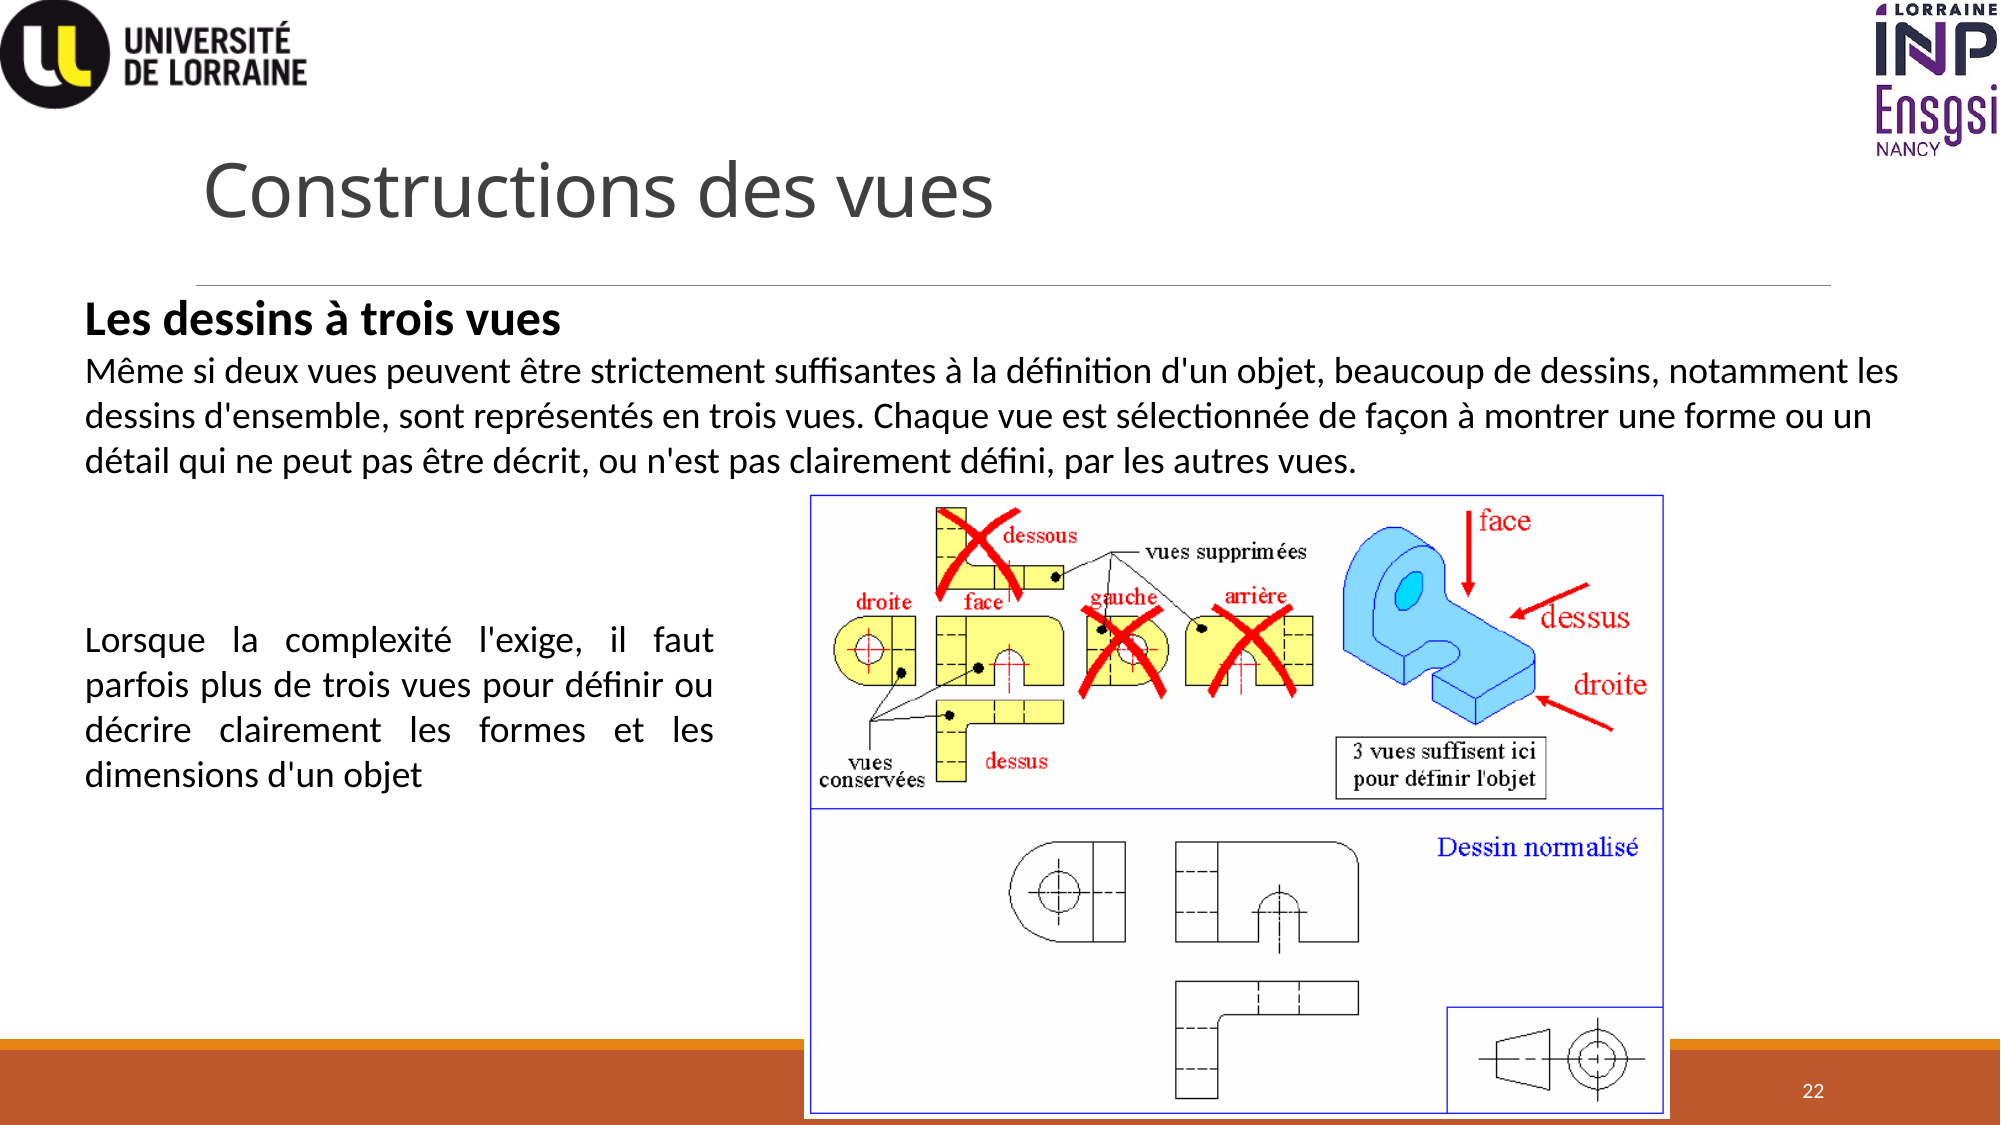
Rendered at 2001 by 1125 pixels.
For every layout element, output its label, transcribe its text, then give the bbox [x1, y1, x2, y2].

picture [0, 0, 314, 110]
picture [804, 490, 1671, 1120]
title Constructions des vues [187, 101, 1813, 240]
text_box Lorsque la complexité l'exige, il faut parfois plus de trois vues pour définir ou décrire clairement les formes et les dimensions d'un objet [70, 607, 730, 803]
text_box Les dessins à trois vues Même si deux vues peuvent être strictement suffisantes à la définition d'un objet, beaucoup de dessins, notamment les dessins d'ensemble, sont représentés en trois vues. Chaque vue est sélectionnée de façon à montrer une forme ou un détail qui ne peut pas être décrit, ou n'est pas clairement défini, par les autres vues. [70, 278, 1932, 489]
picture [1876, 3, 1997, 156]
slide_number 22 [1679, 1059, 1840, 1120]
